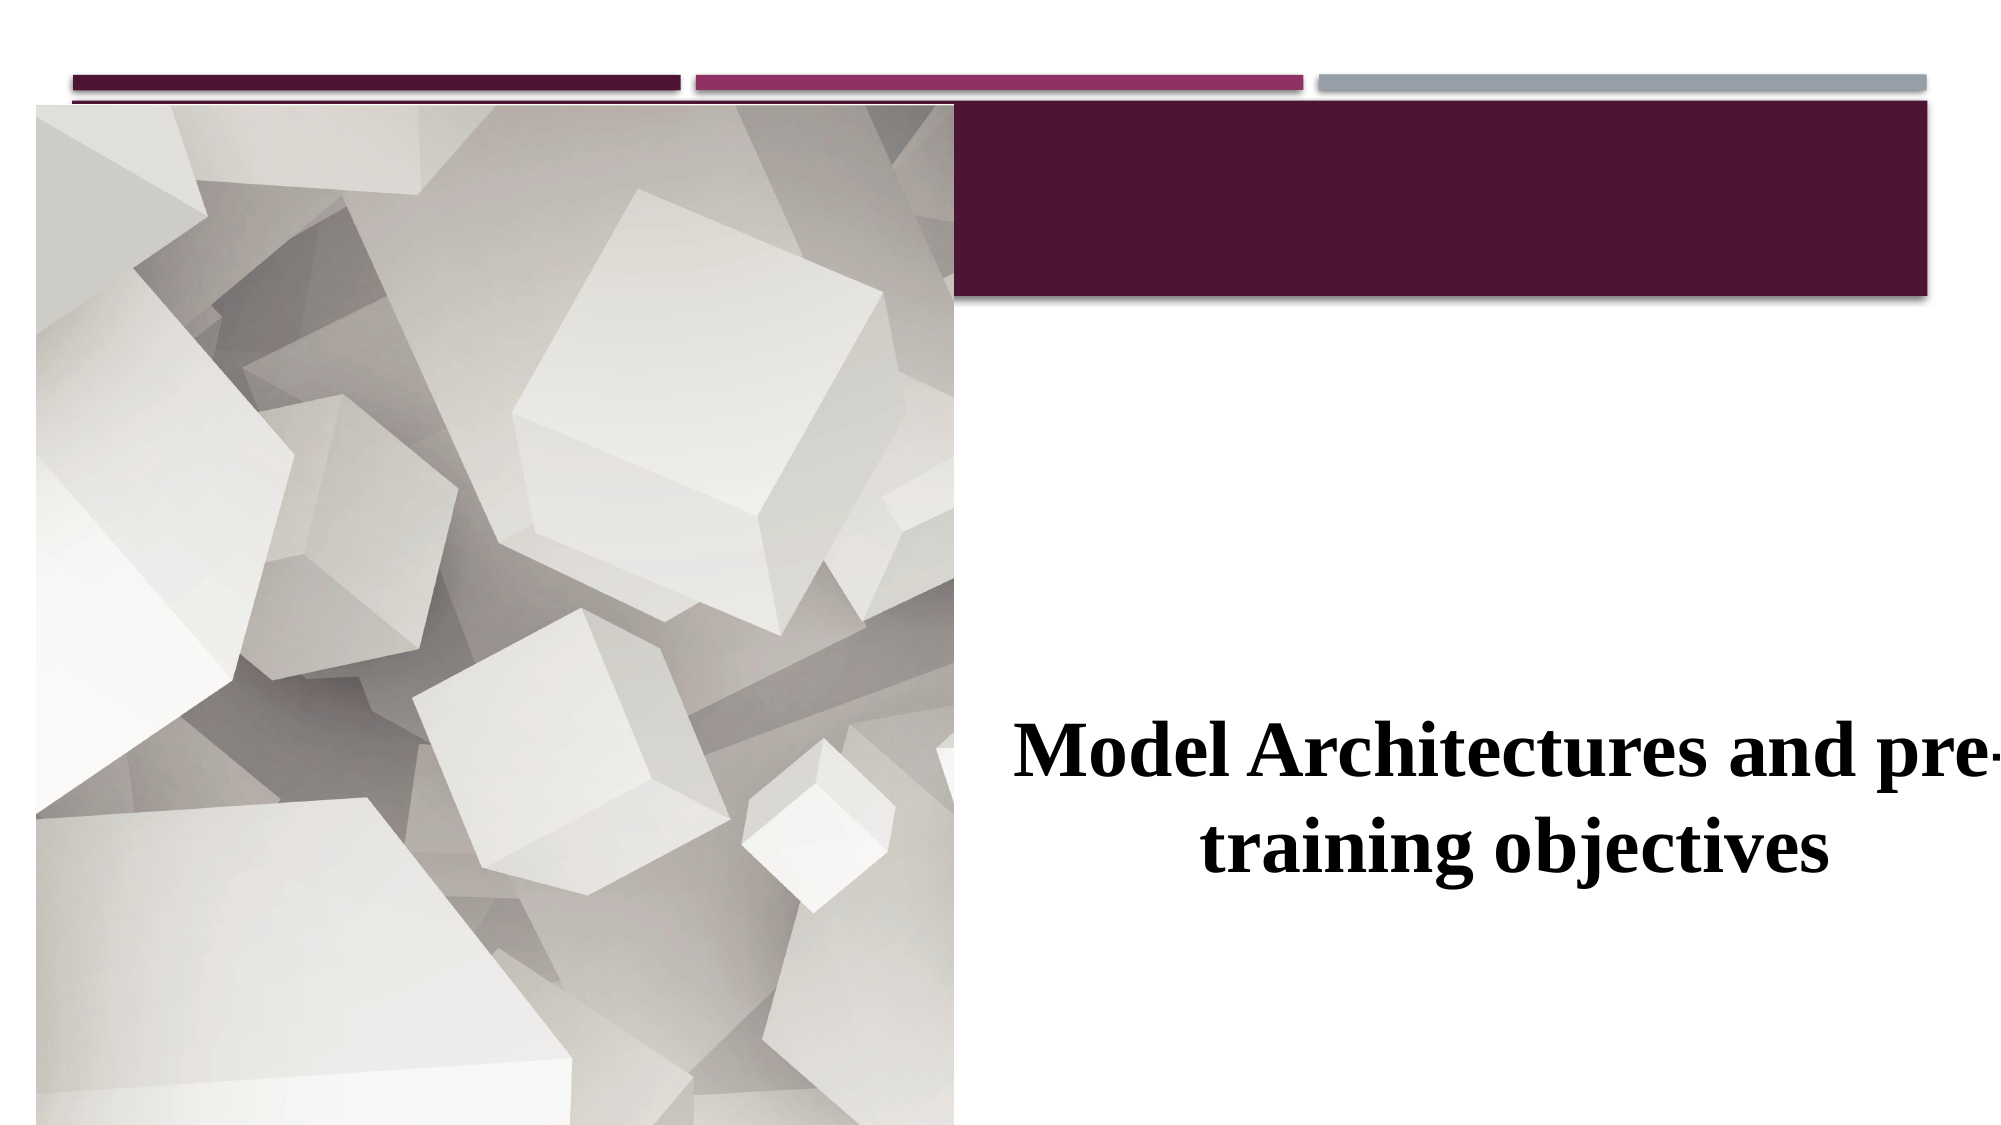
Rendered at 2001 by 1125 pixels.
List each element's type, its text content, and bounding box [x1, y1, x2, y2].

title Model Architectures and pre-training objectives [978, 684, 2000, 896]
picture [36, 104, 954, 1125]
